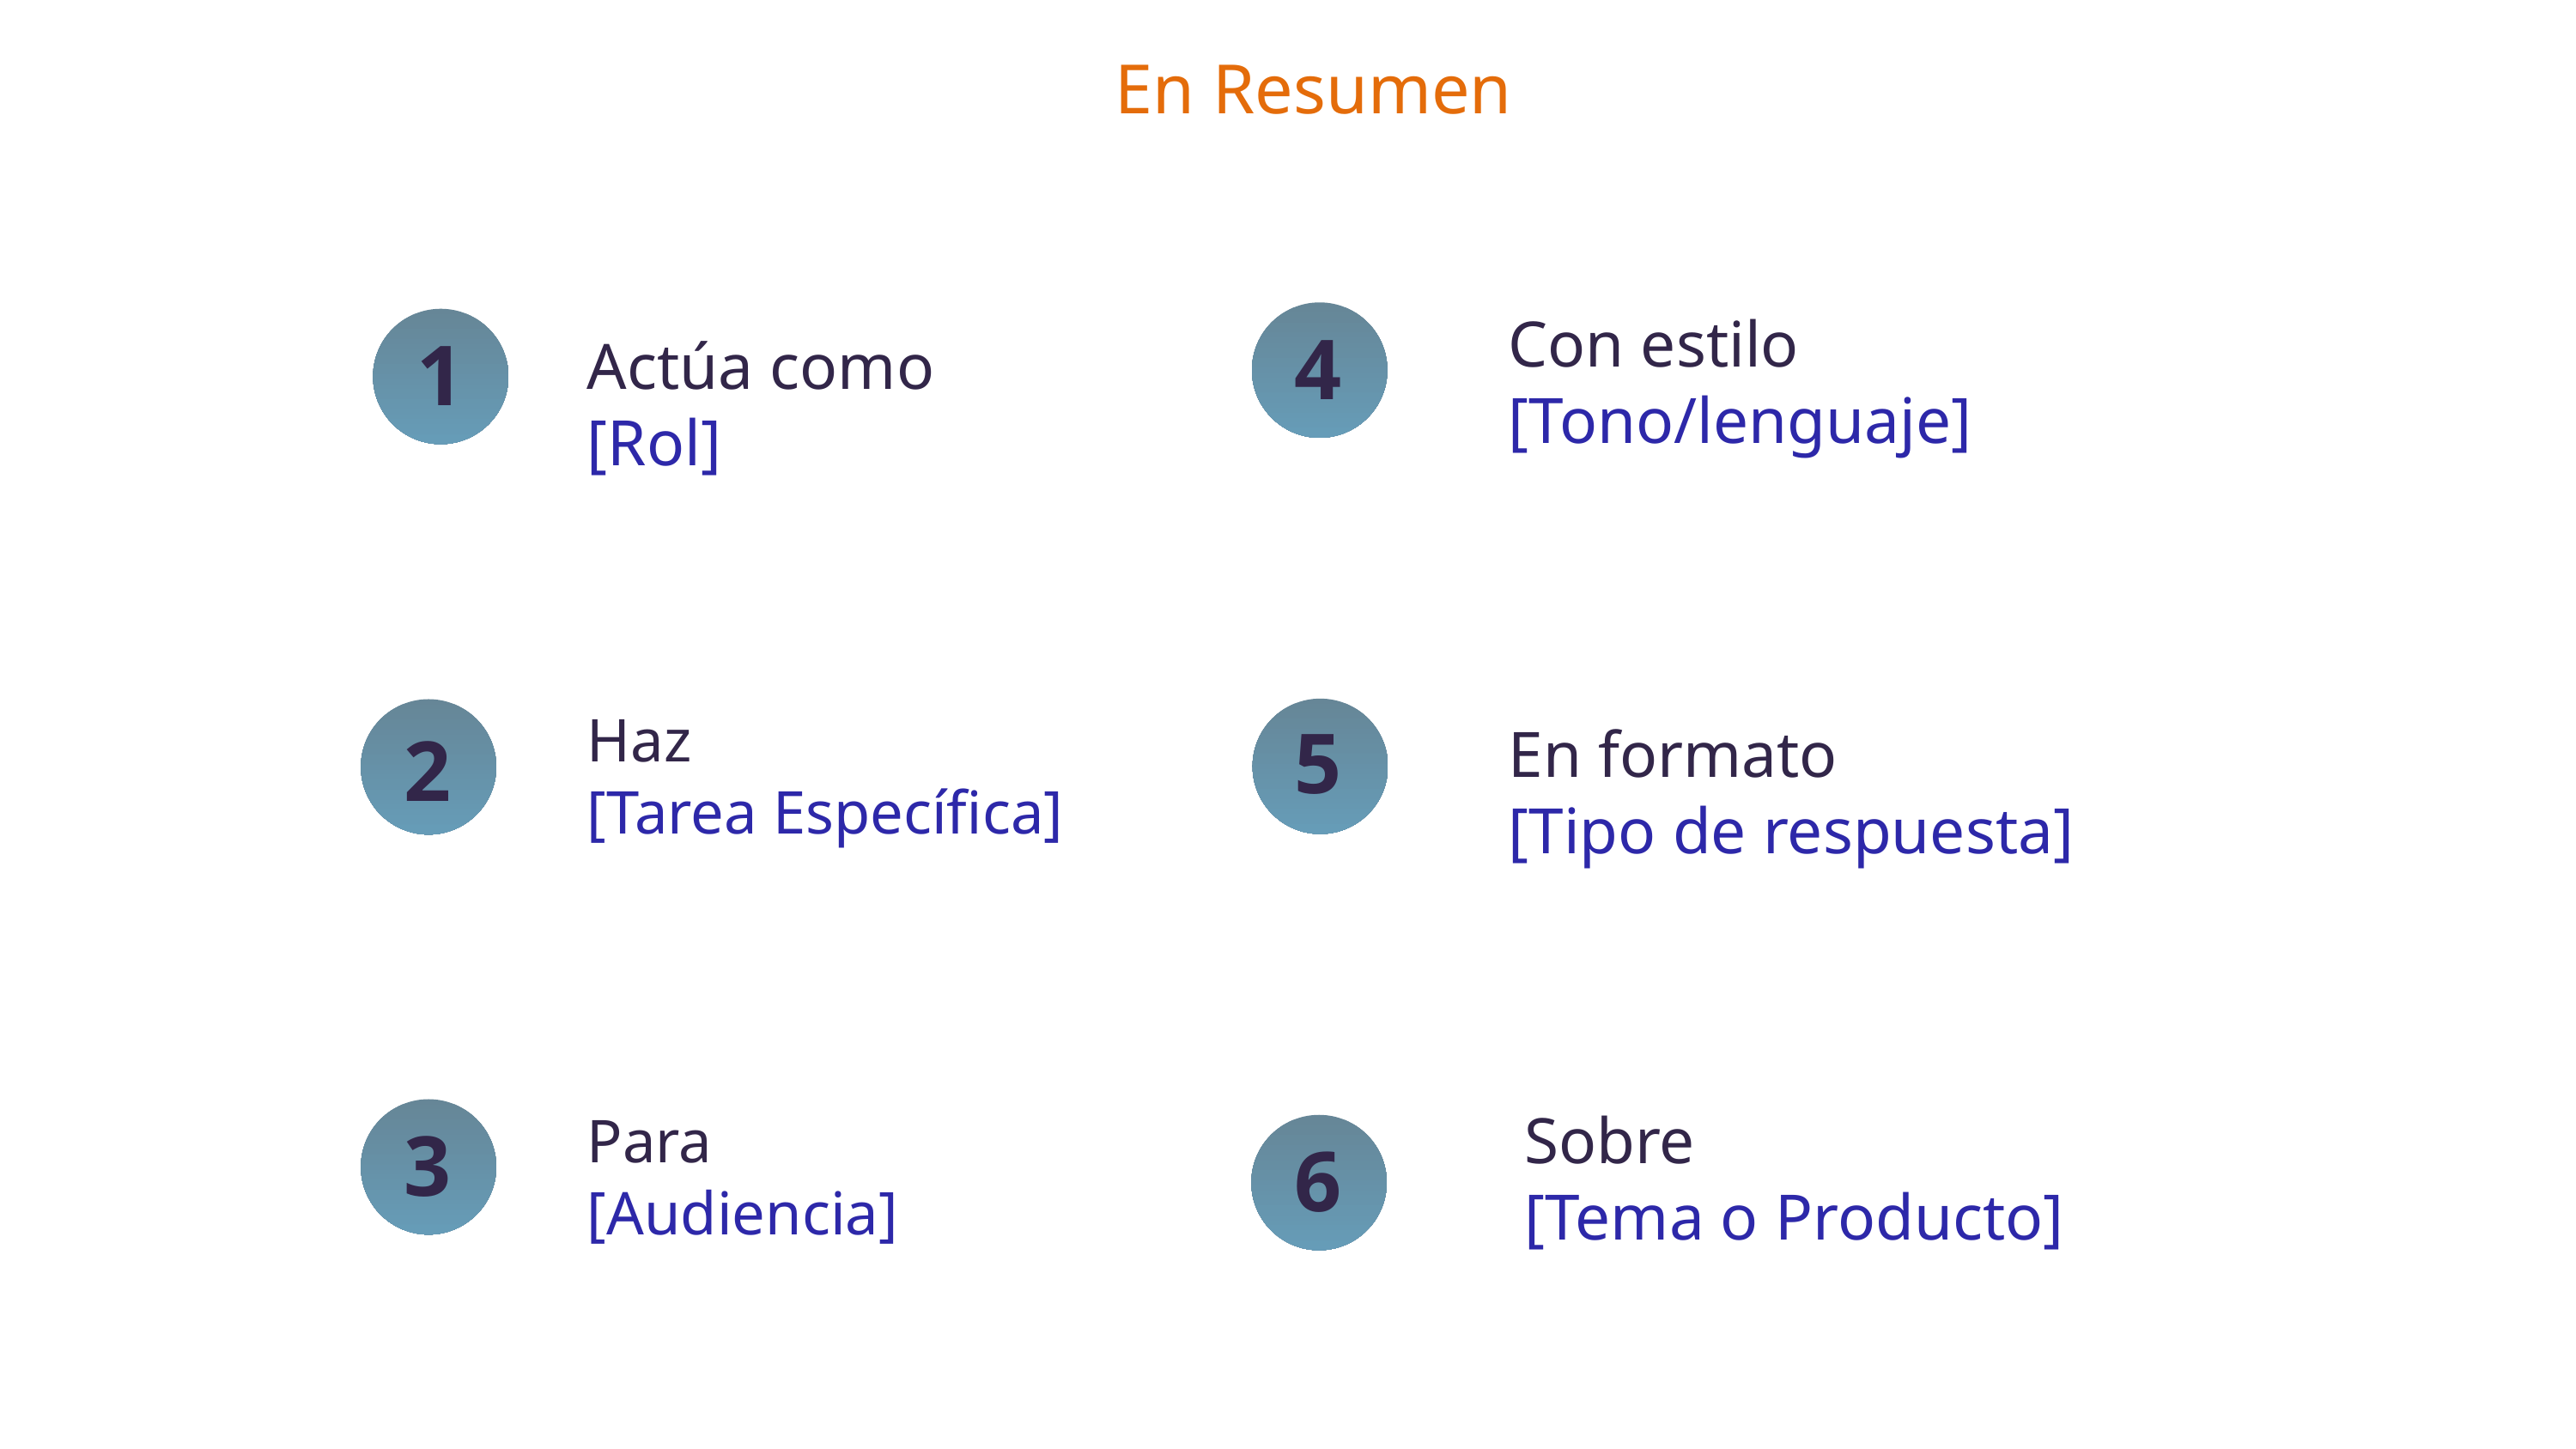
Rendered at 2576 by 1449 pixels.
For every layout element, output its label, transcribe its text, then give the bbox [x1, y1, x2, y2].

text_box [1245, 295, 1394, 445]
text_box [1246, 692, 1395, 841]
text_box Sobre [Tema o Producto] [1524, 1100, 2138, 1253]
text_box En formato [Tipo de respuesta] [1508, 713, 2138, 866]
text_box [354, 1092, 503, 1241]
text_box Haz [Tarea Específica] [586, 701, 1133, 846]
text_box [1244, 1108, 1394, 1258]
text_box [366, 302, 515, 452]
text_box Con estilo [Tono/lenguaje] [1508, 302, 2035, 456]
text_box Para [Audiencia] [586, 1102, 1035, 1246]
text_box Actúa como [Rol] [587, 325, 1084, 478]
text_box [354, 692, 503, 841]
text_box En Resumen [933, 52, 1694, 128]
